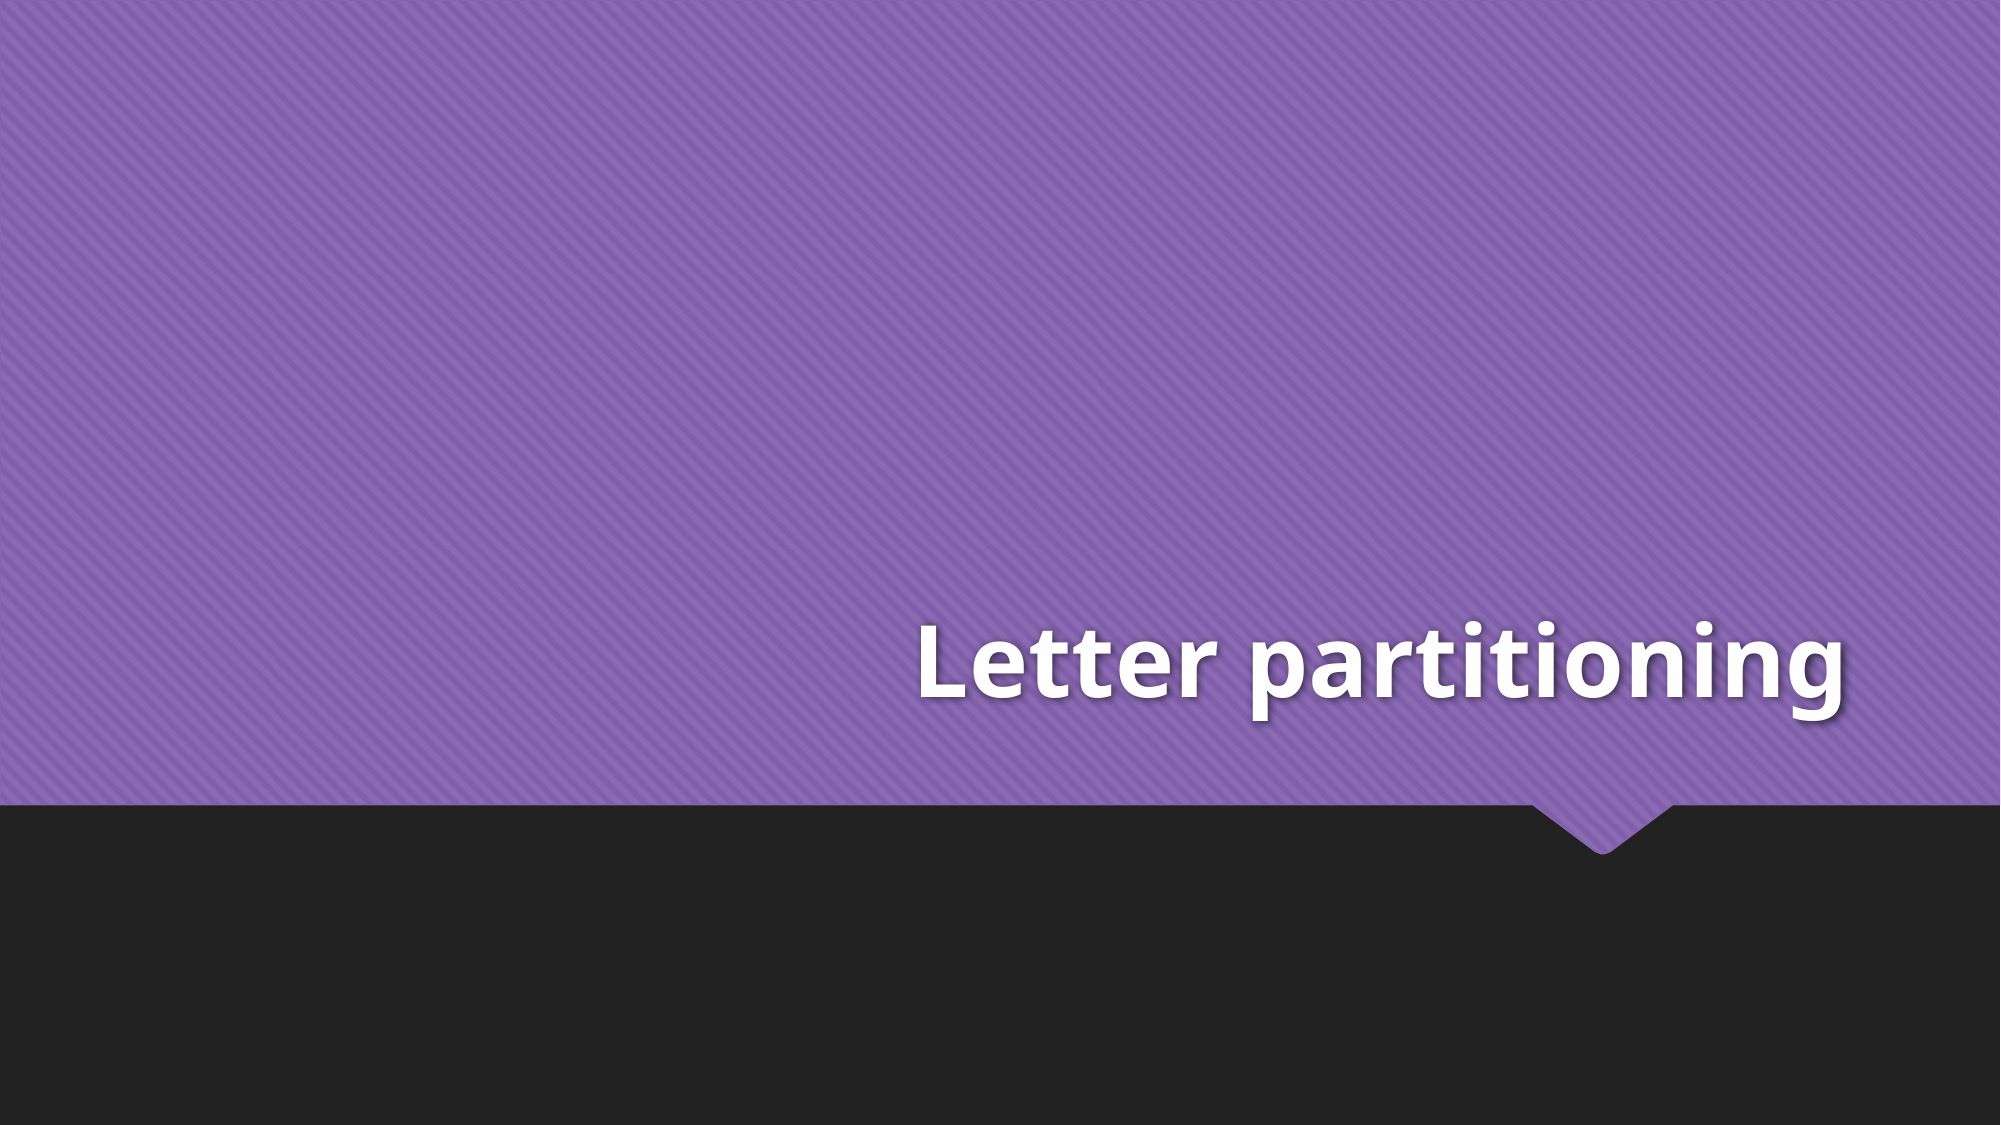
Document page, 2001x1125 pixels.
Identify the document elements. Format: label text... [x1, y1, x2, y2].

title Letter partitioning [132, 484, 1866, 726]
